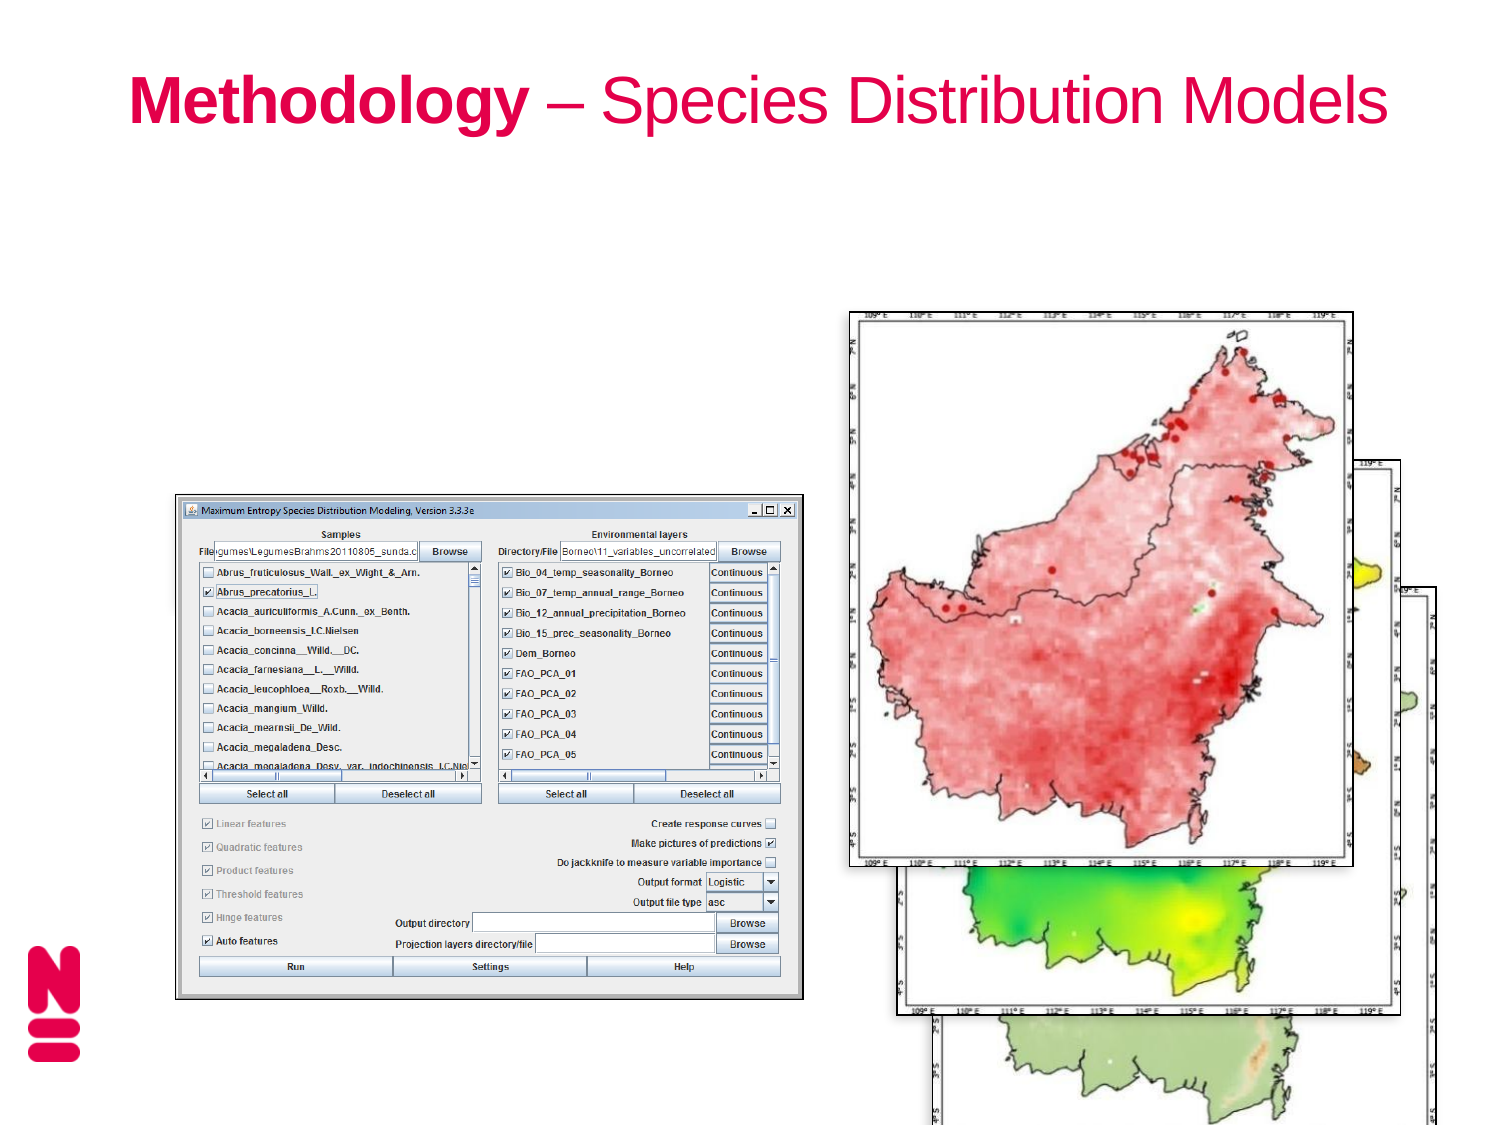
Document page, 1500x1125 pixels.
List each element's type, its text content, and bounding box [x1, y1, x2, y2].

list [126, 113, 1471, 1083]
picture [28, 946, 80, 1062]
title Methodology – Species Distribution Models [128, 66, 1500, 224]
picture [175, 494, 803, 999]
picture [850, 312, 1436, 1125]
